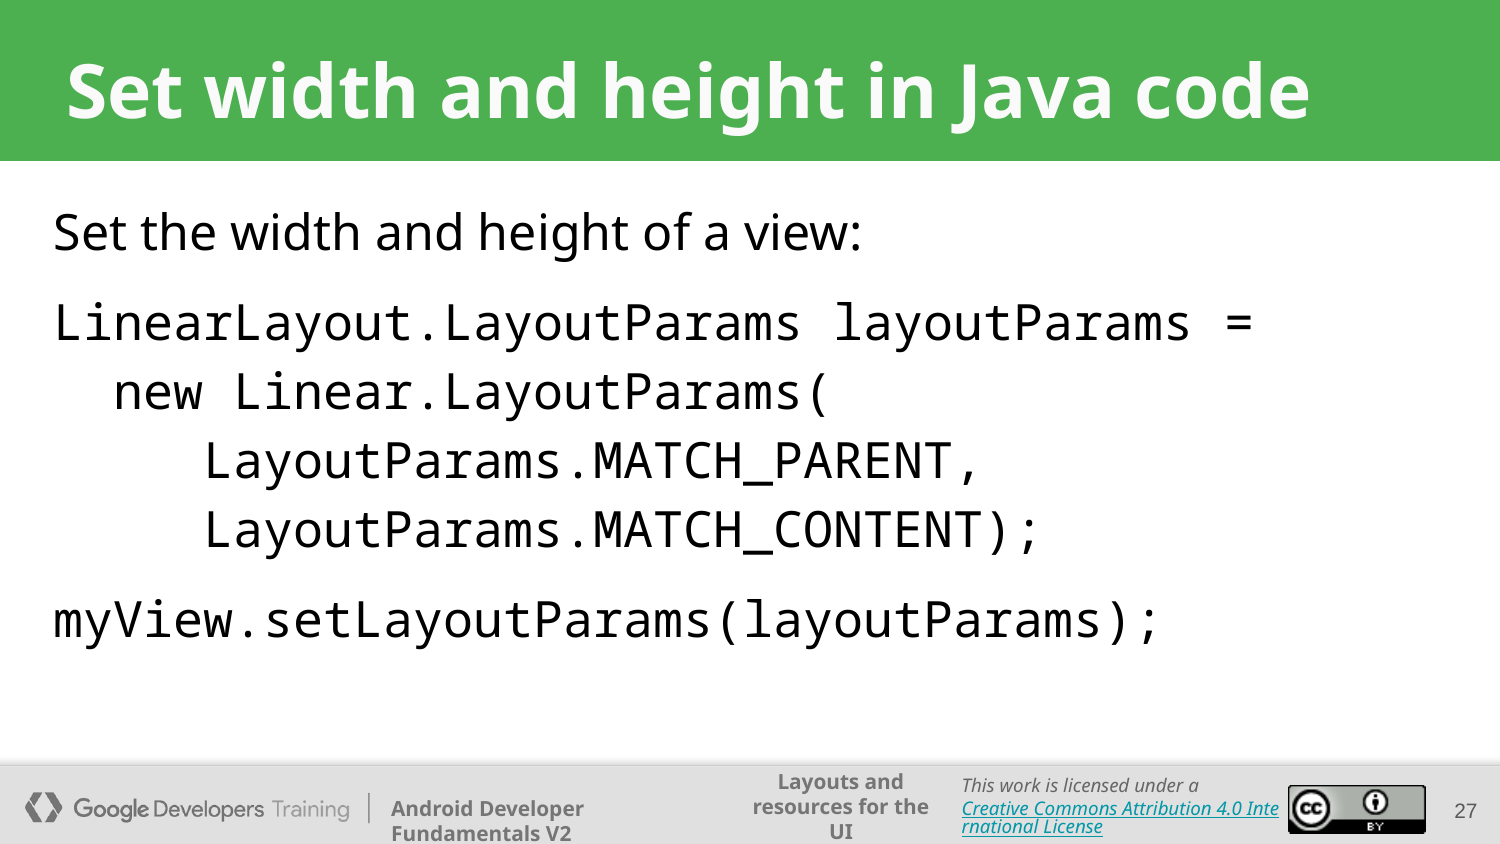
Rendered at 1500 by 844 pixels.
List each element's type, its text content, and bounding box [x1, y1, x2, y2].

title Set width and height in Java code [51, 28, 1449, 122]
slide_number 27 [1402, 777, 1493, 842]
picture [0, 161, 1500, 844]
list Set the width and height of a view: LinearLayout.LayoutParams layoutParams = new Linear.LayoutParams( LayoutParams.MATCH_PARENT, LayoutParams.MATCH_CONTENT); myView.setLayoutParams(layoutParams); [38, 176, 1437, 737]
